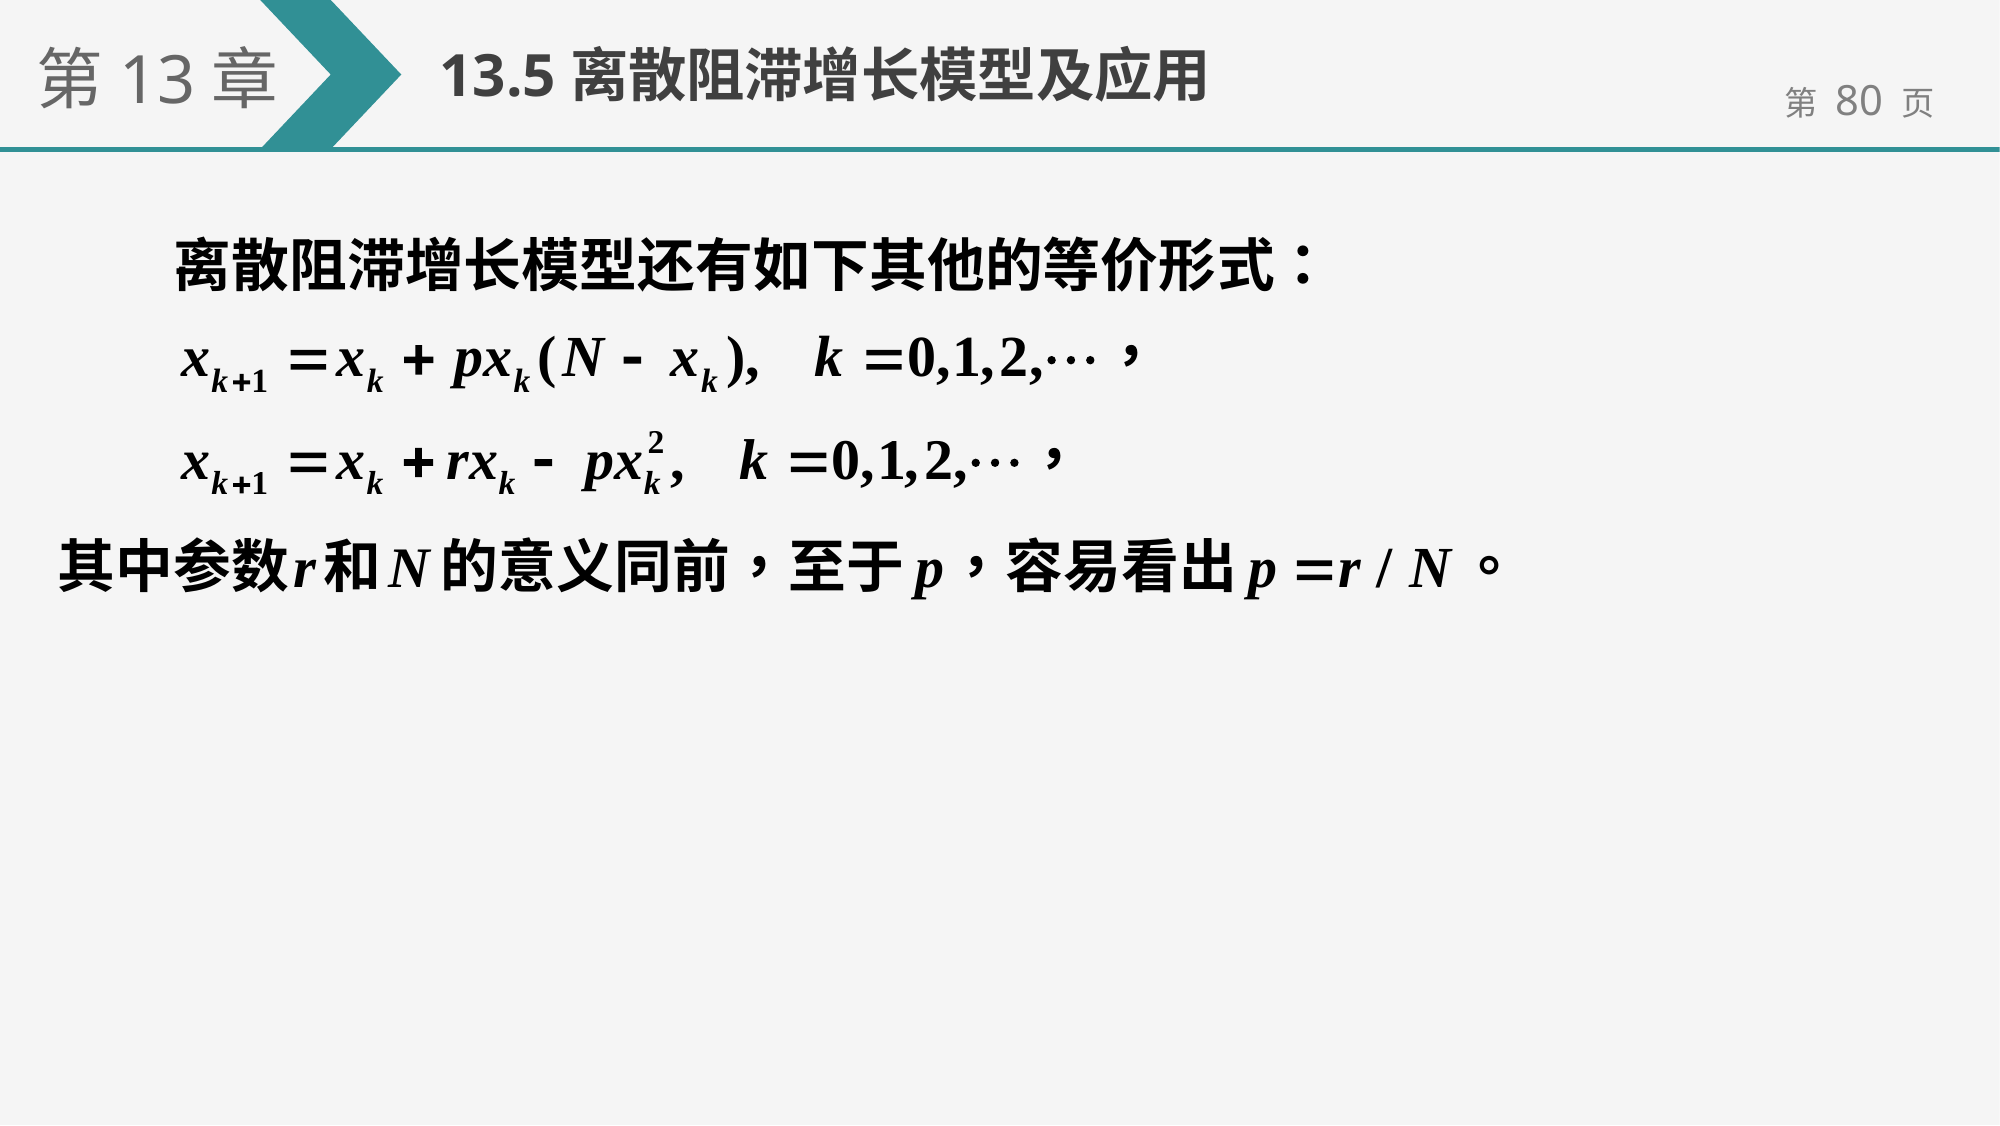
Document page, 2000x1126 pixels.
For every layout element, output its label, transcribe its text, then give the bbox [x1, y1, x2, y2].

text_box [258, 0, 403, 148]
text_box 第13章 [21, 29, 294, 125]
text_box 13.5离散阻滞增长模型及应用 [424, 31, 1366, 116]
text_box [57, 217, 1937, 861]
